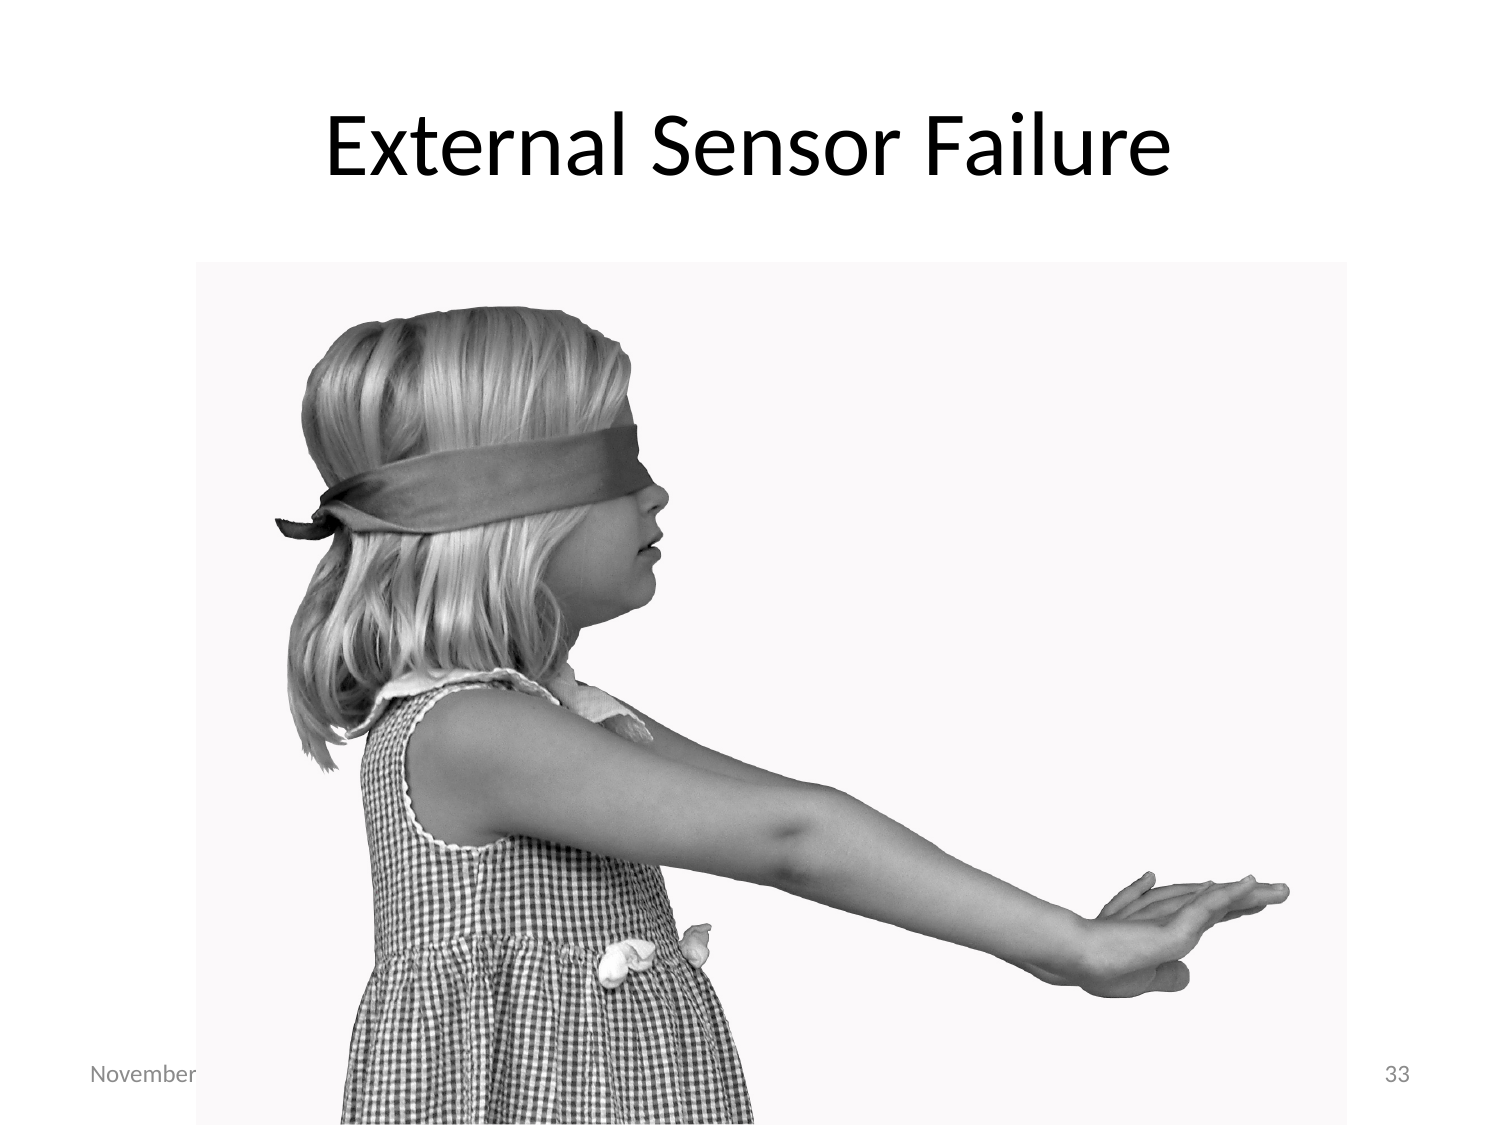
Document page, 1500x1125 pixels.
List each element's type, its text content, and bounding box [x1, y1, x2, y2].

title External Sensor Failure [75, 45, 1425, 233]
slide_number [75, 1042, 191, 1103]
slide_number 33 [1352, 1042, 1425, 1103]
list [196, 262, 1347, 1125]
